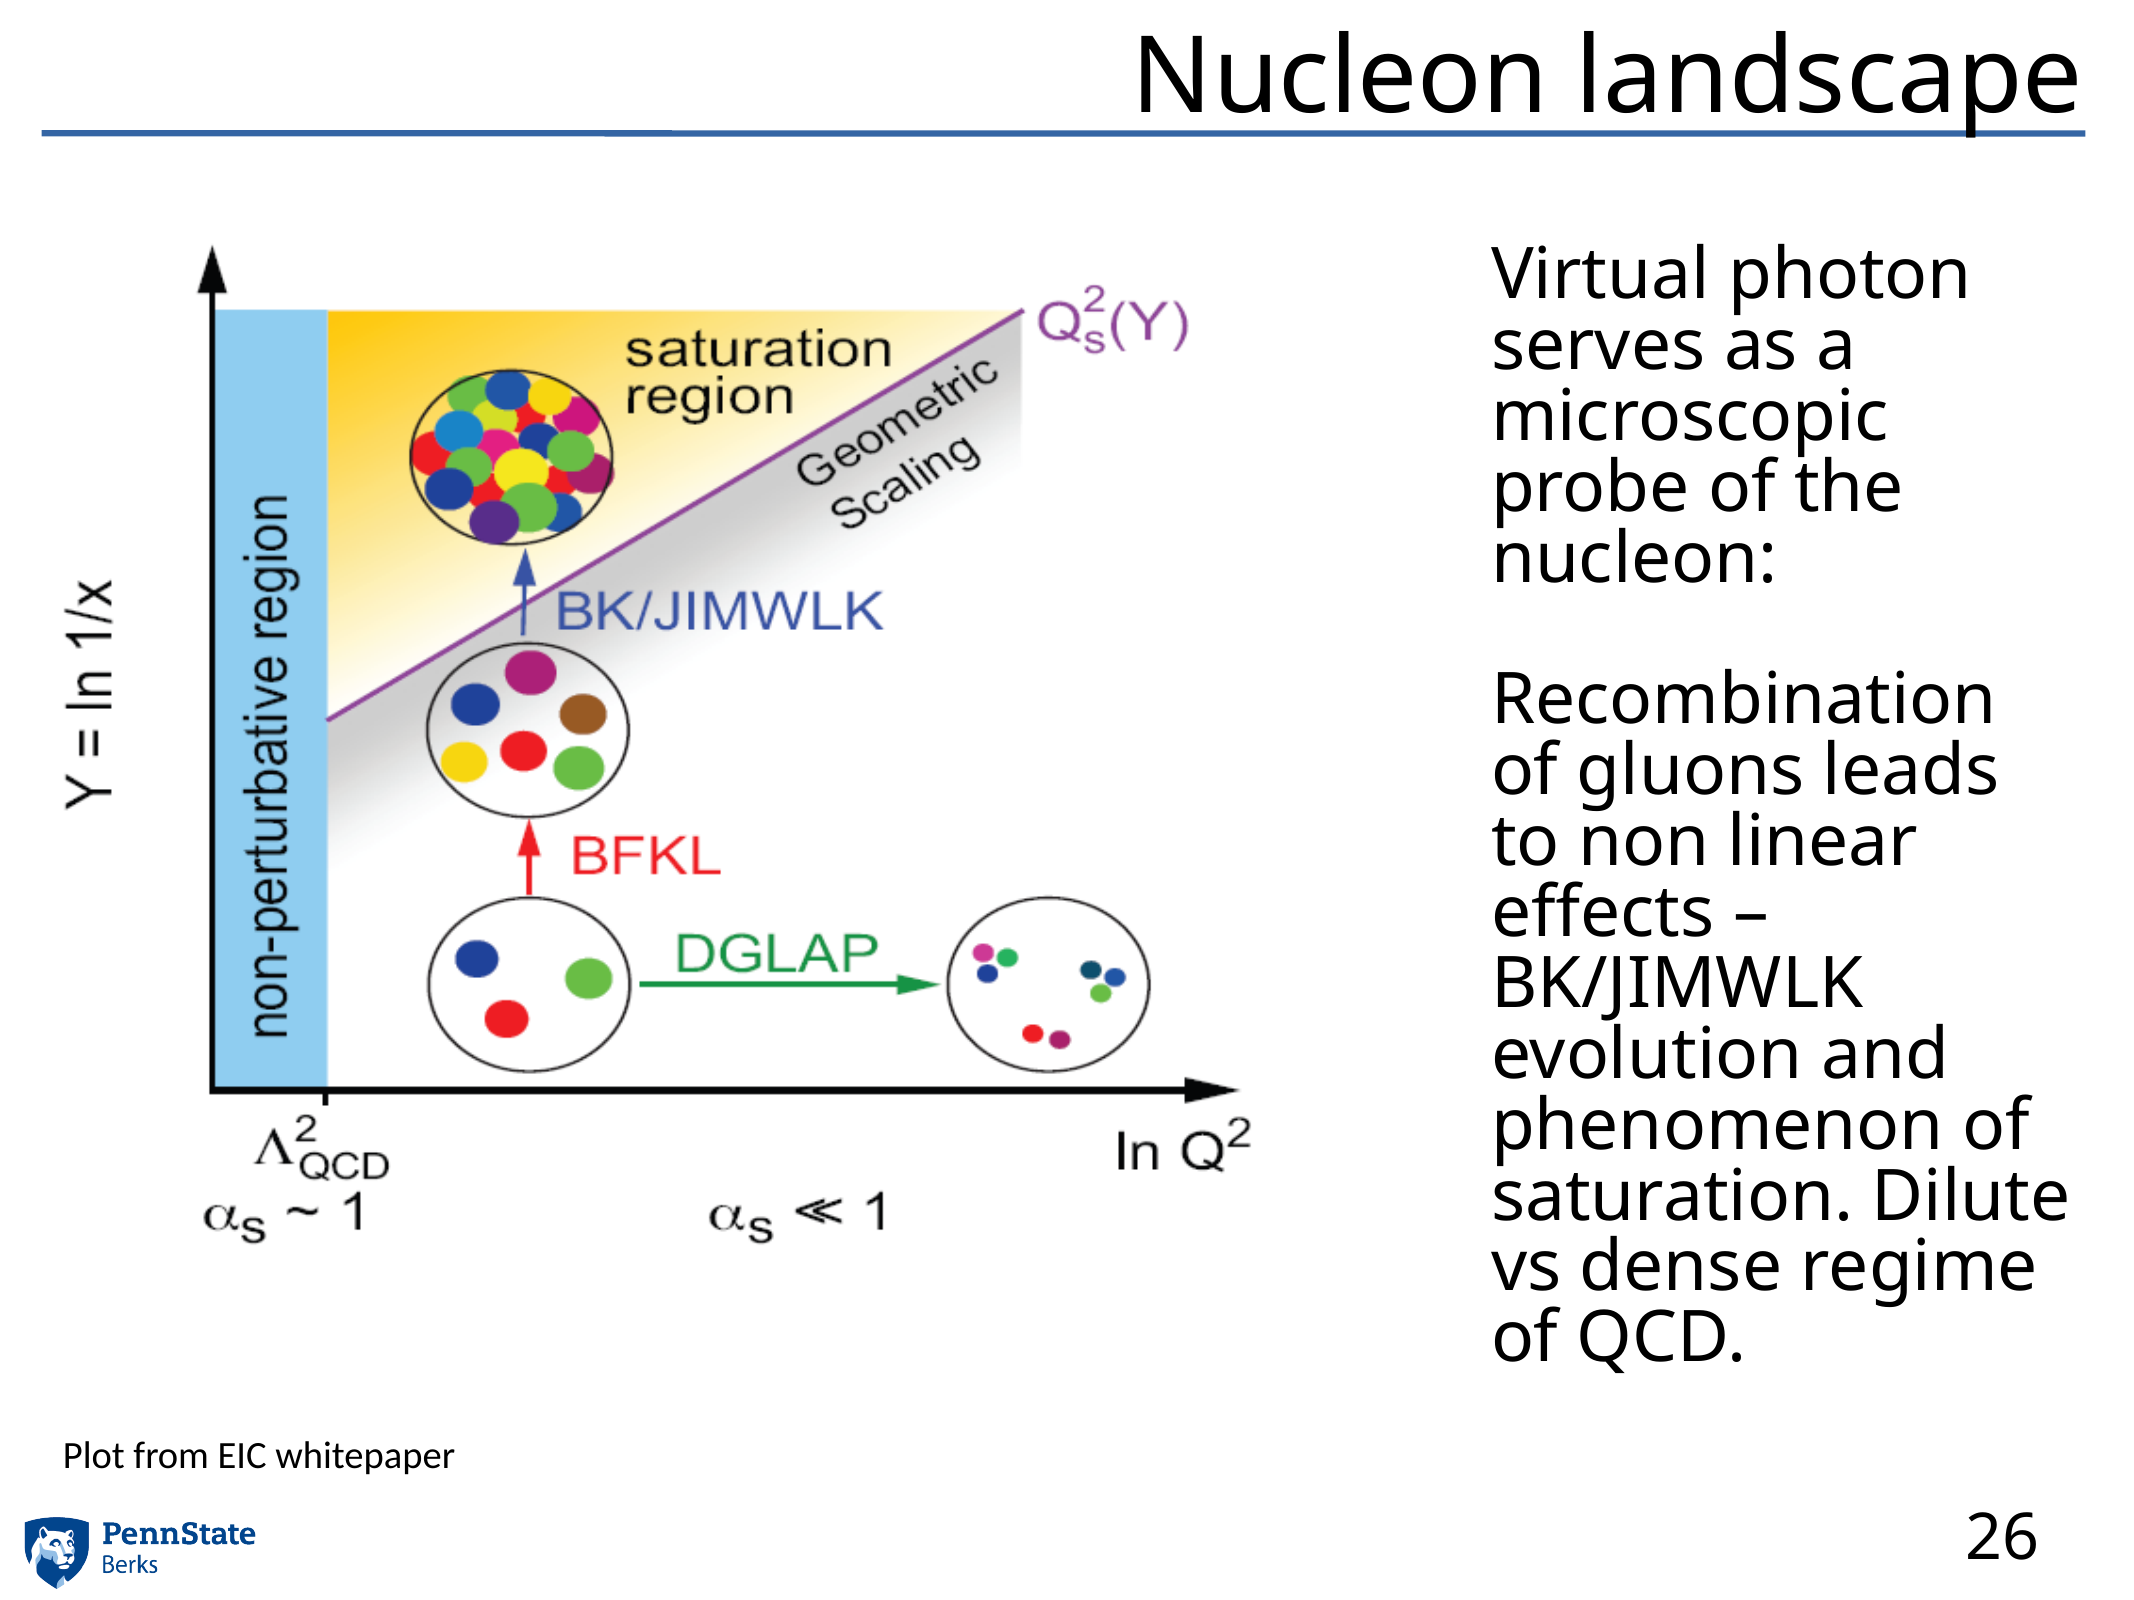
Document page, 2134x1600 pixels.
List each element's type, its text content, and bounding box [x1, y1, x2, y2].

text_box Plot from EIC whitepaper [41, 1427, 1050, 1554]
text_box Nucleon landscape [41, 16, 2133, 227]
picture [8, 186, 1320, 1279]
picture [17, 1511, 260, 1595]
text_box Virtual photon serves as a microscopic probe of the nucleon: Recombination of gluons leads to non linear effects – BK/JIMWLK evolution and phenomenon of saturation. Dilute vs dense regime of QCD. [1469, 231, 2100, 1513]
